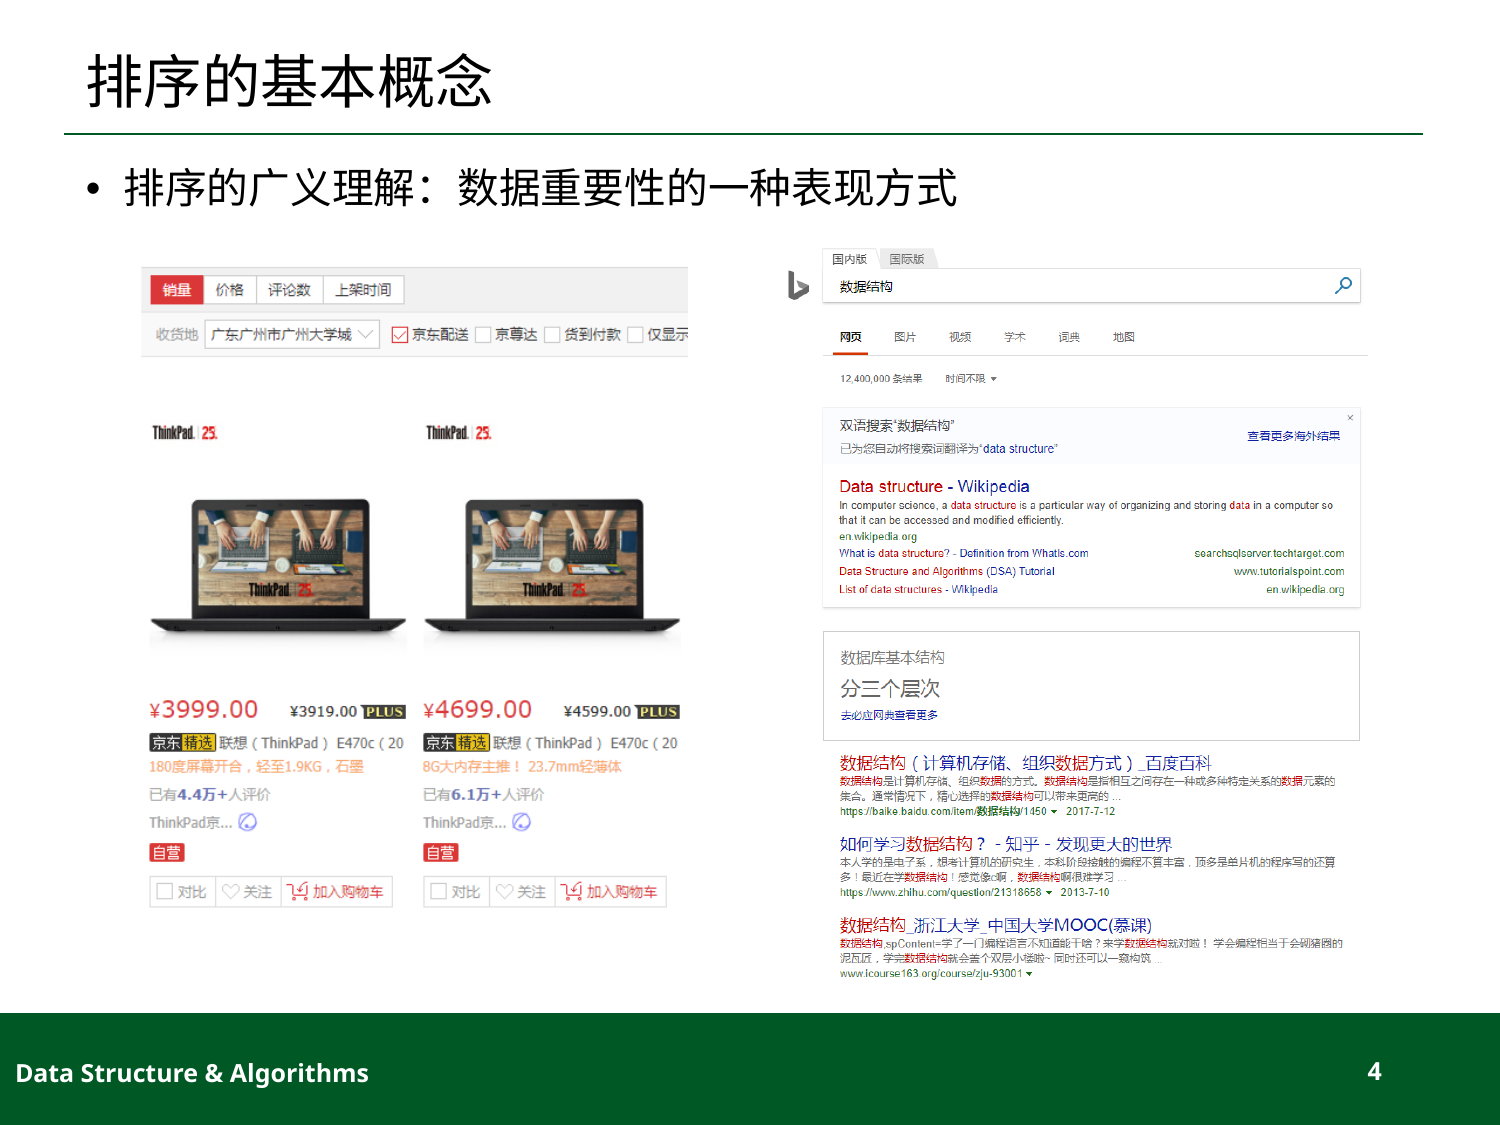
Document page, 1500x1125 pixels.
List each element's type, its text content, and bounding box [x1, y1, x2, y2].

picture [779, 242, 1368, 991]
slide_number 4 [1059, 1042, 1397, 1103]
picture [132, 260, 688, 938]
list 排序的广义理解：数据重要性的一种表现方式 [70, 160, 1430, 991]
title 排序的基本概念 [70, 34, 1430, 135]
footer Data Structure & Algorithms [0, 1042, 507, 1103]
